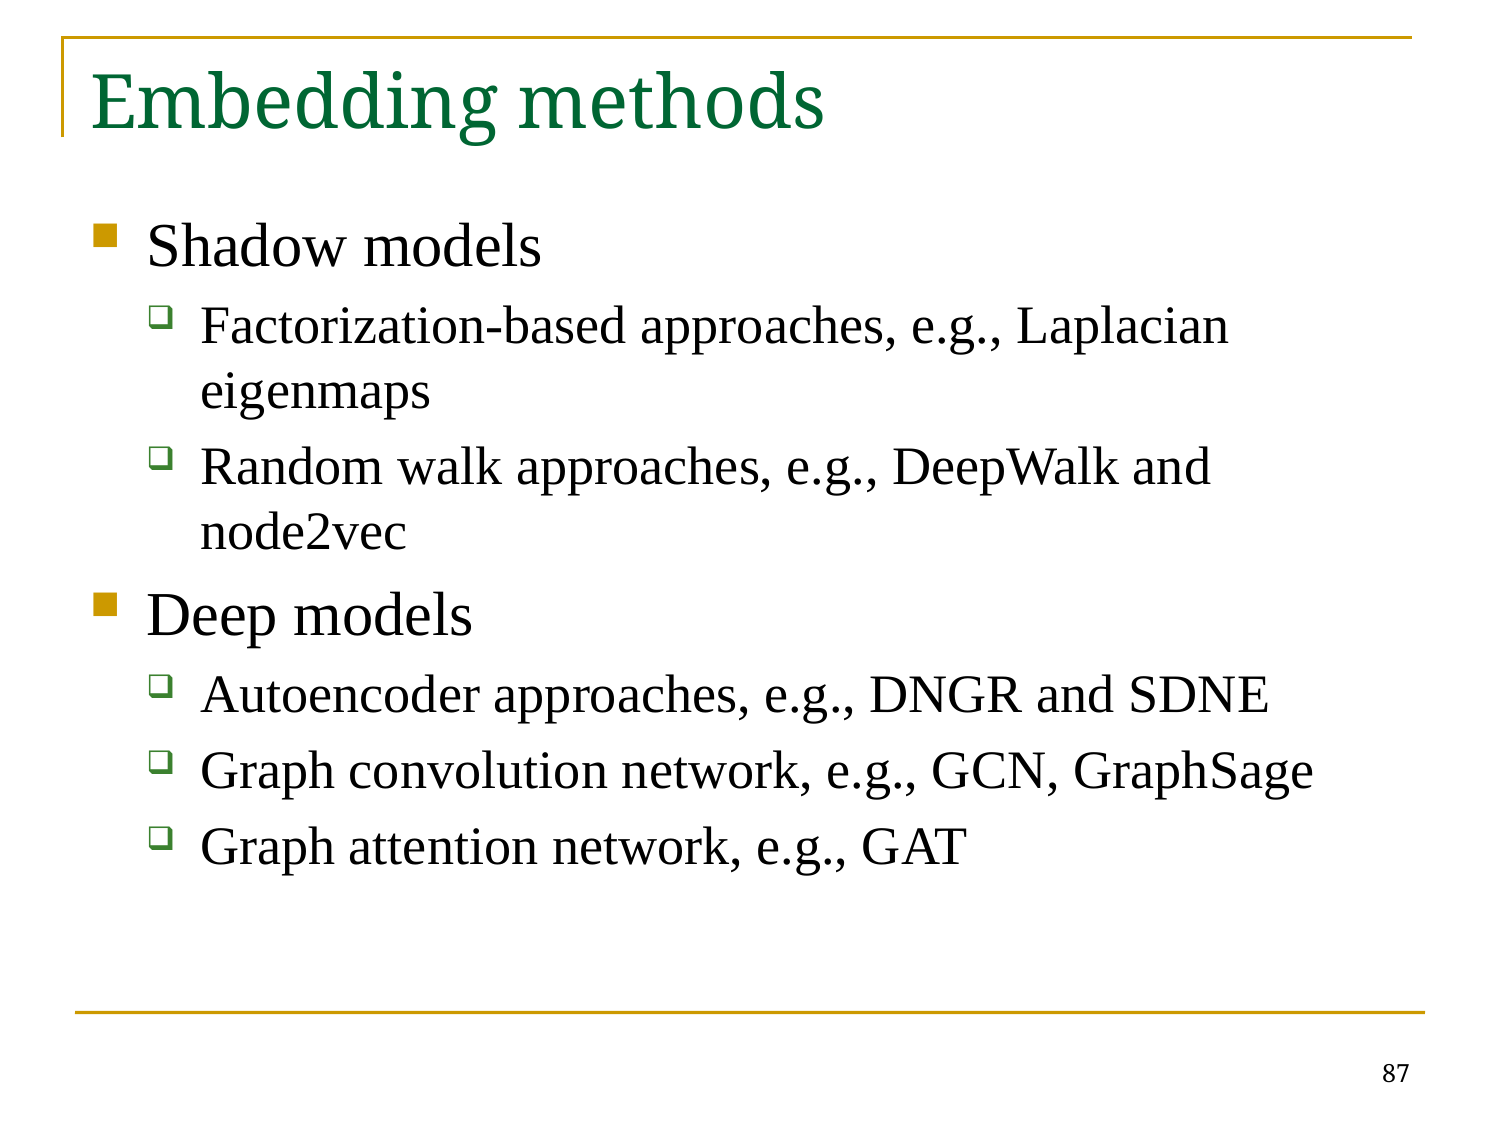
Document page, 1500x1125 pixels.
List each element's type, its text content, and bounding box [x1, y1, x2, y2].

slide_number 87 [1074, 1023, 1426, 1100]
title Embedding methods [75, 45, 1425, 196]
list Shadow models Factorization-based approaches, e.g., Laplacian eigenmaps Random walk approaches, e.g., DeepWalk and node2vec Deep models Autoencoder approaches, e.g., DNGR and SDNE Graph convolution network, e.g., GCN, GraphSage Graph attention network, e.g., GAT [75, 196, 1425, 1006]
